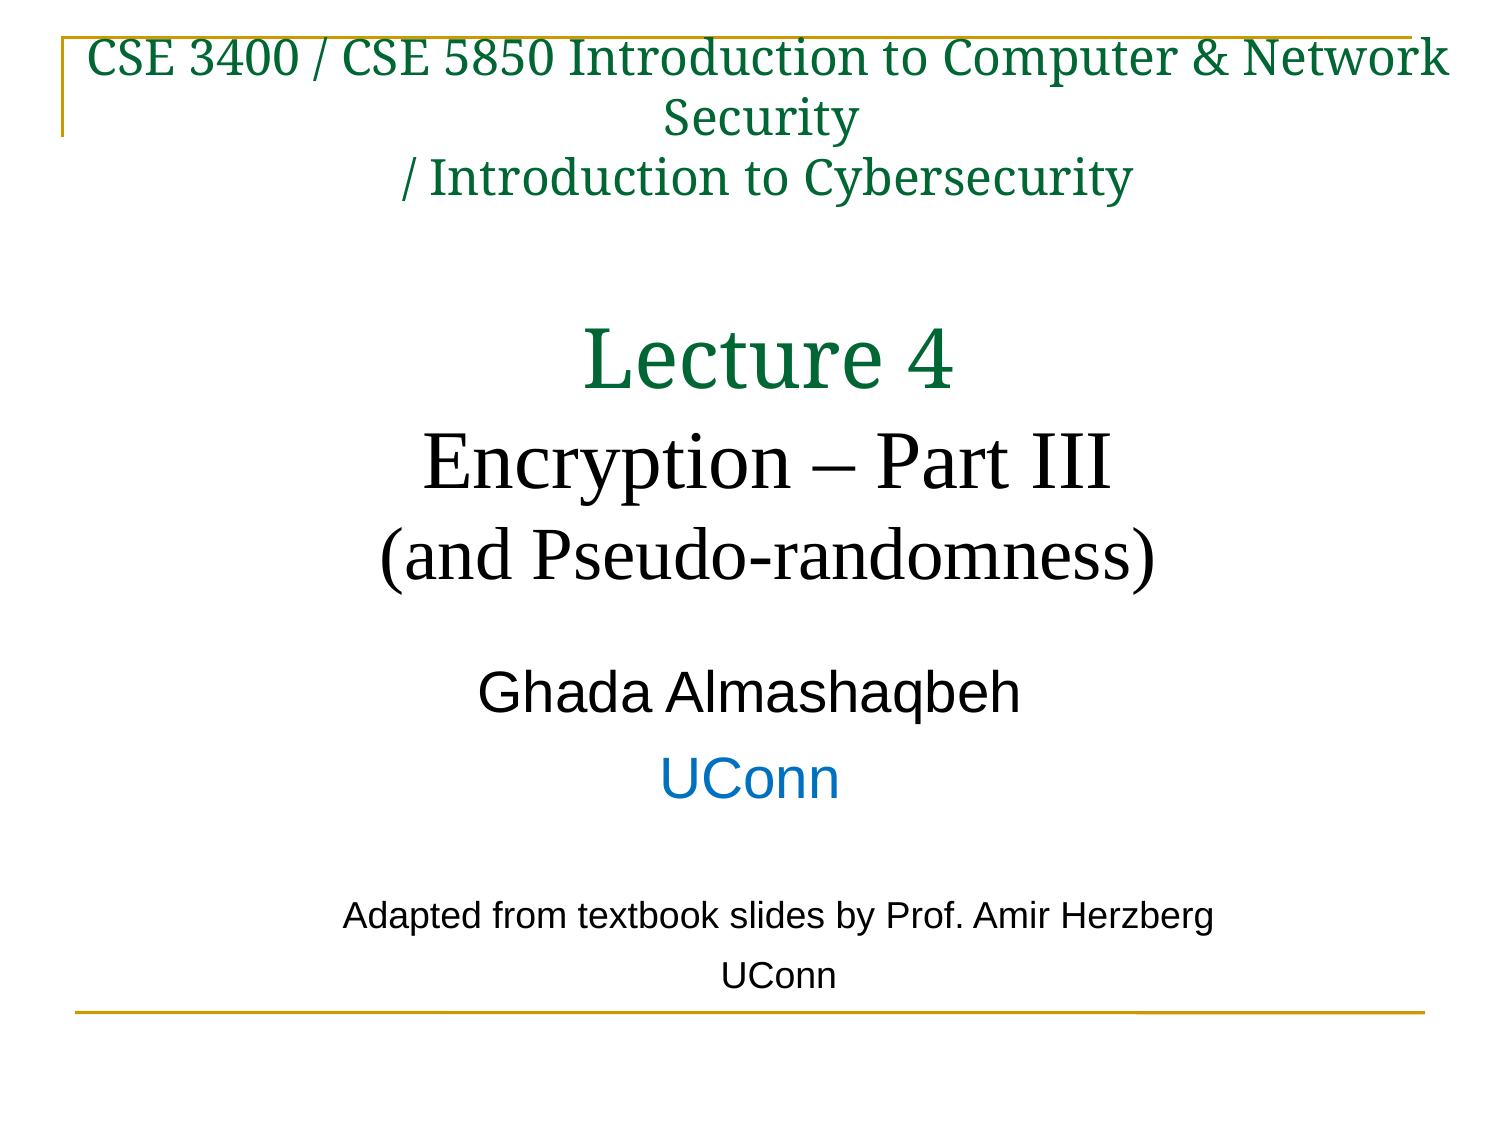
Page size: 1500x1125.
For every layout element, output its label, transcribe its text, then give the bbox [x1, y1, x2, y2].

title CSE 3400 / CSE 5850 Introduction to Computer & Network Security / Introduction to Cybersecurity Lecture 4 Encryption – Part III (and Pseudo-randomness) [36, 208, 1500, 603]
subtitle Ghada Almashaqbeh UConn [174, 646, 1326, 745]
text_box Adapted from textbook slides by Prof. Amir Herzberg UConn [203, 882, 1354, 1020]
